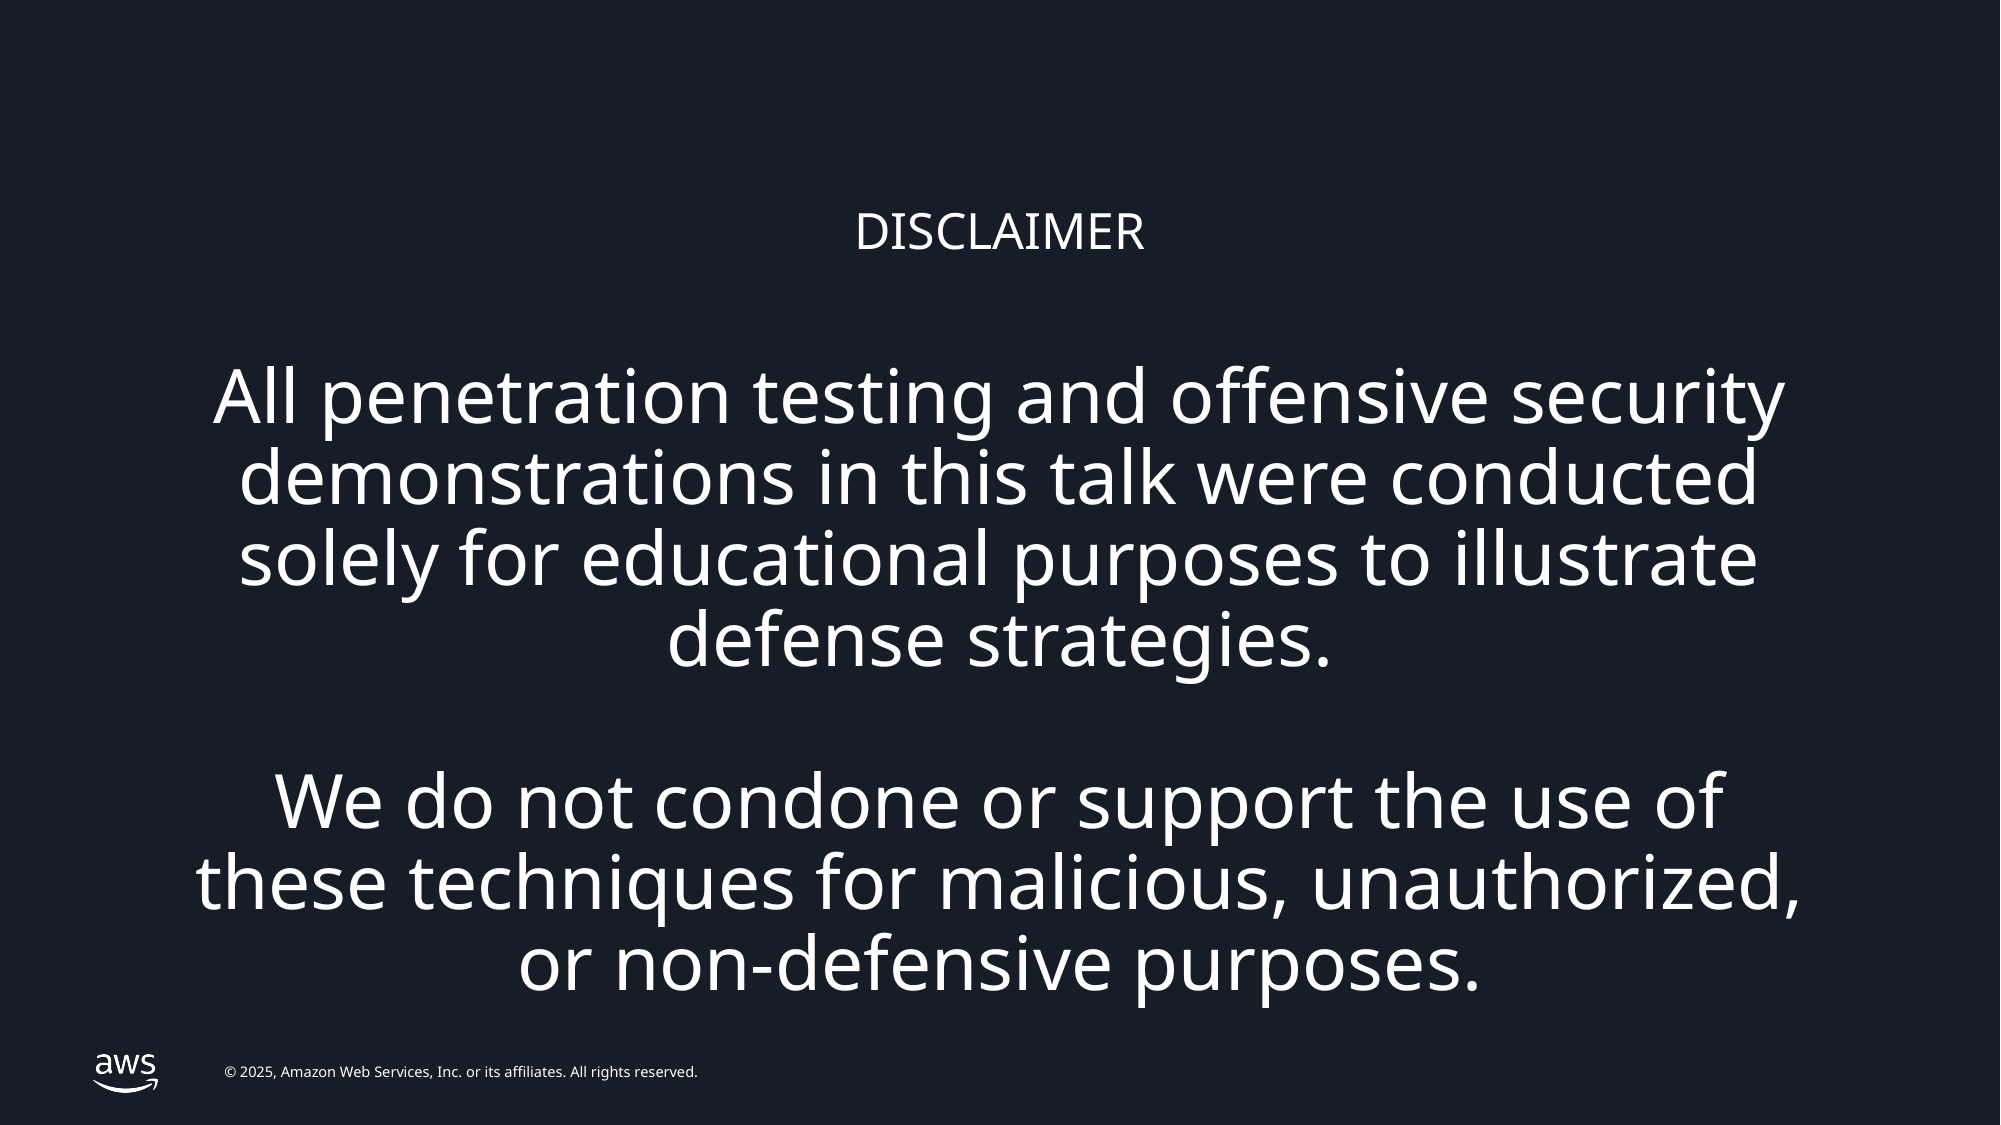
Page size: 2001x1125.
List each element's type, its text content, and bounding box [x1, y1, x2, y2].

text_box DISCLAIMER All penetration testing and offensive security demonstrations in this talk were conducted solely for educational purposes to illustrate defense strategies. We do not condone or support the use of these techniques for malicious, unauthorized, or non-defensive purposes. [183, 182, 1817, 943]
picture [93, 1054, 158, 1093]
